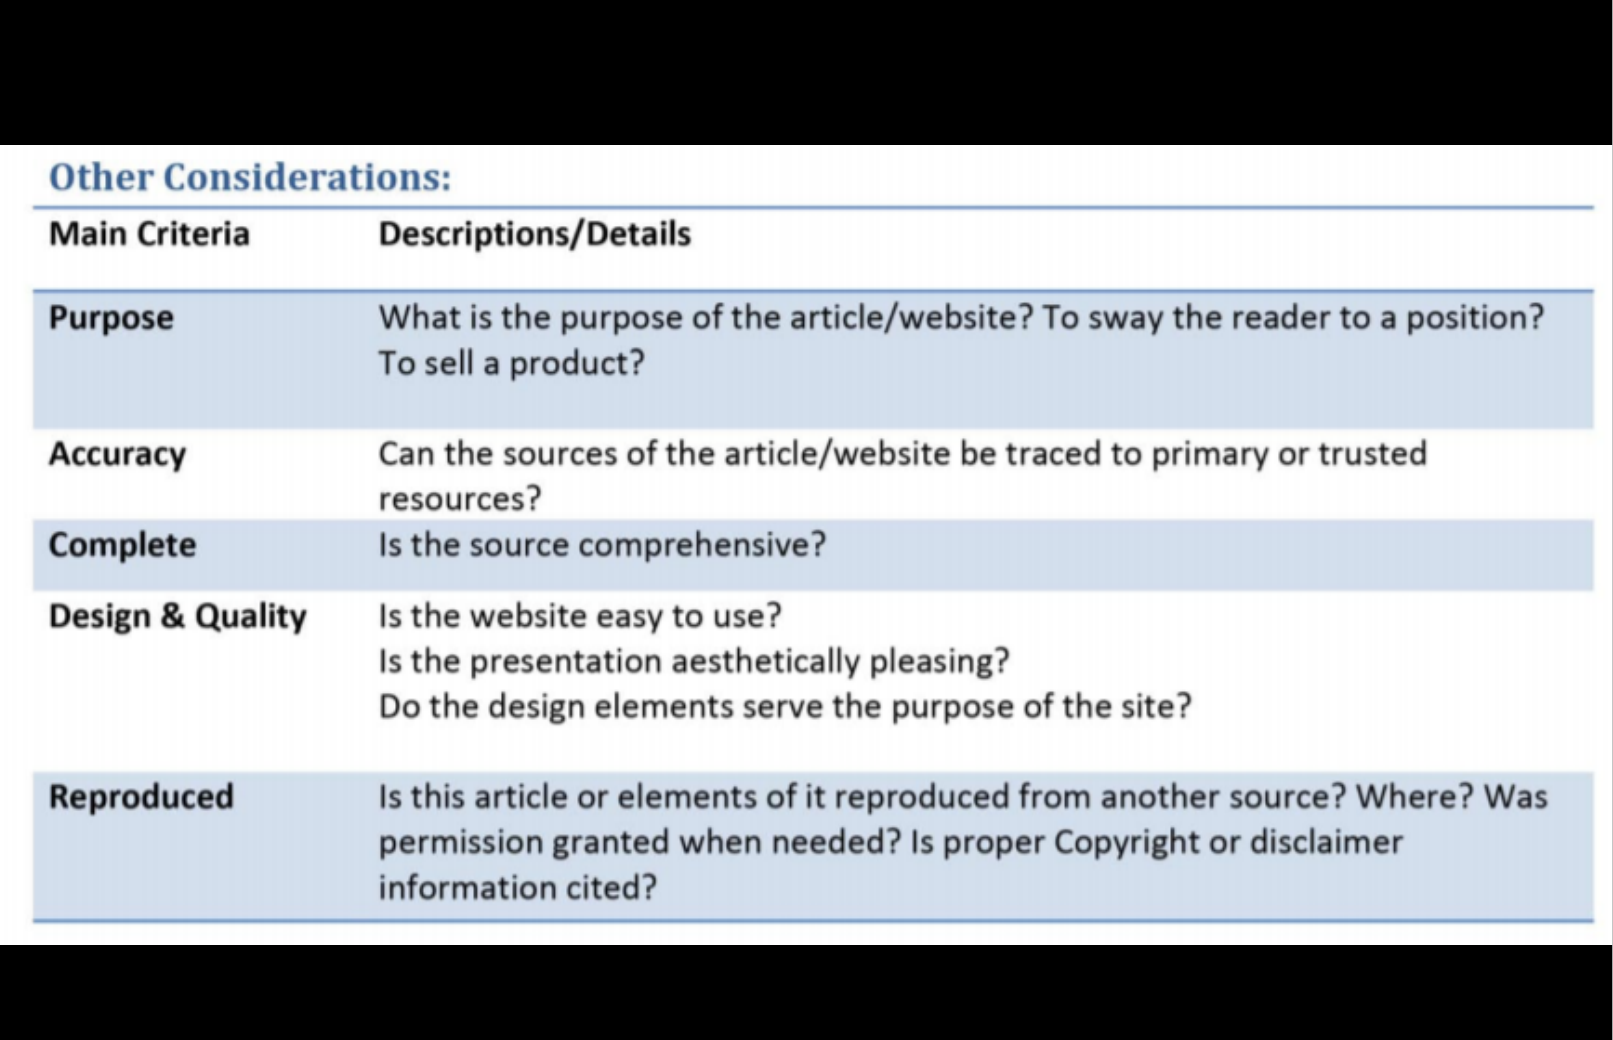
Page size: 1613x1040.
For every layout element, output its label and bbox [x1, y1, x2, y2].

picture [0, 145, 1613, 946]
